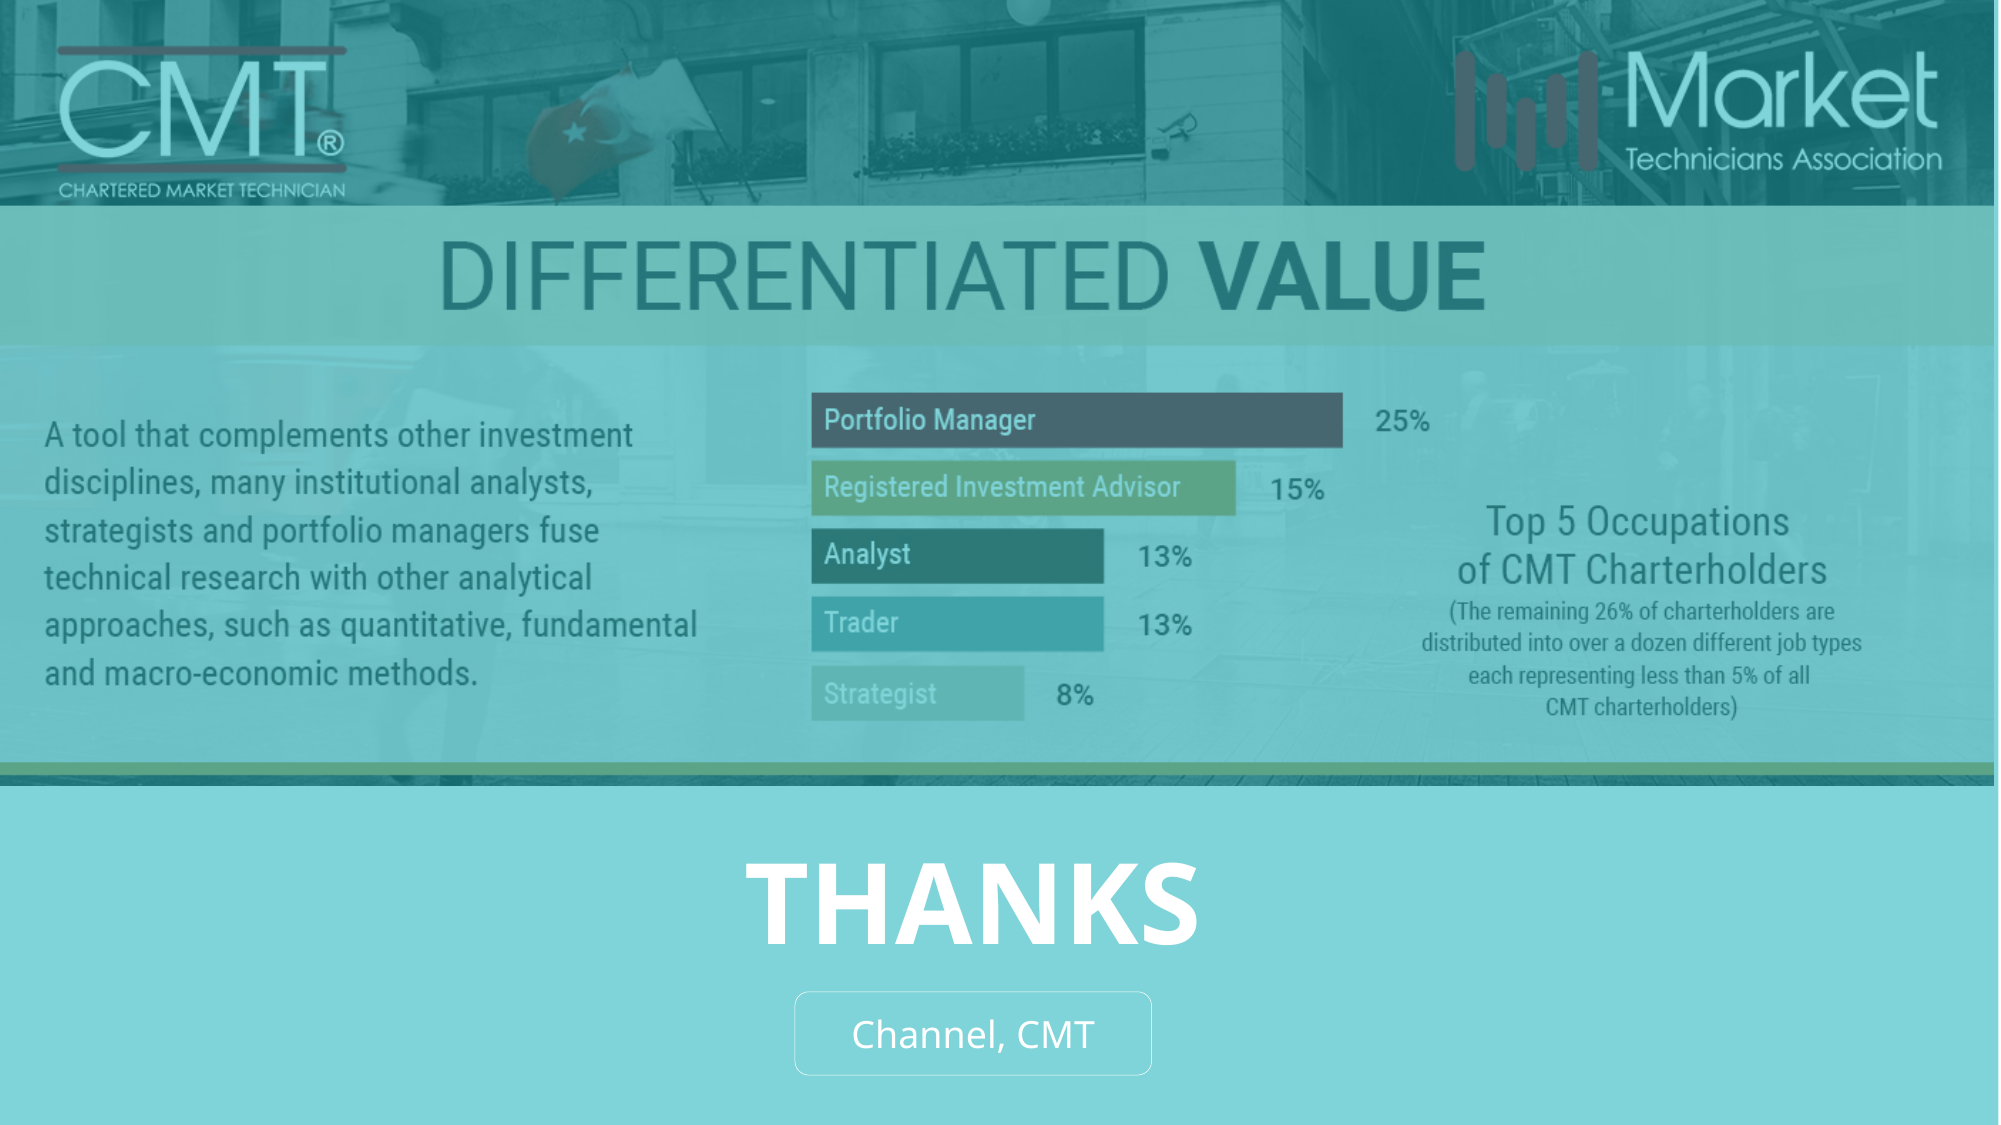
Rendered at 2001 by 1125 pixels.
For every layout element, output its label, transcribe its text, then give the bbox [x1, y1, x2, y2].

picture [0, 0, 1994, 786]
text_box [0, 0, 1999, 1125]
text_box Channel, CMT [793, 990, 1153, 1077]
text_box THANKS [729, 824, 1217, 975]
